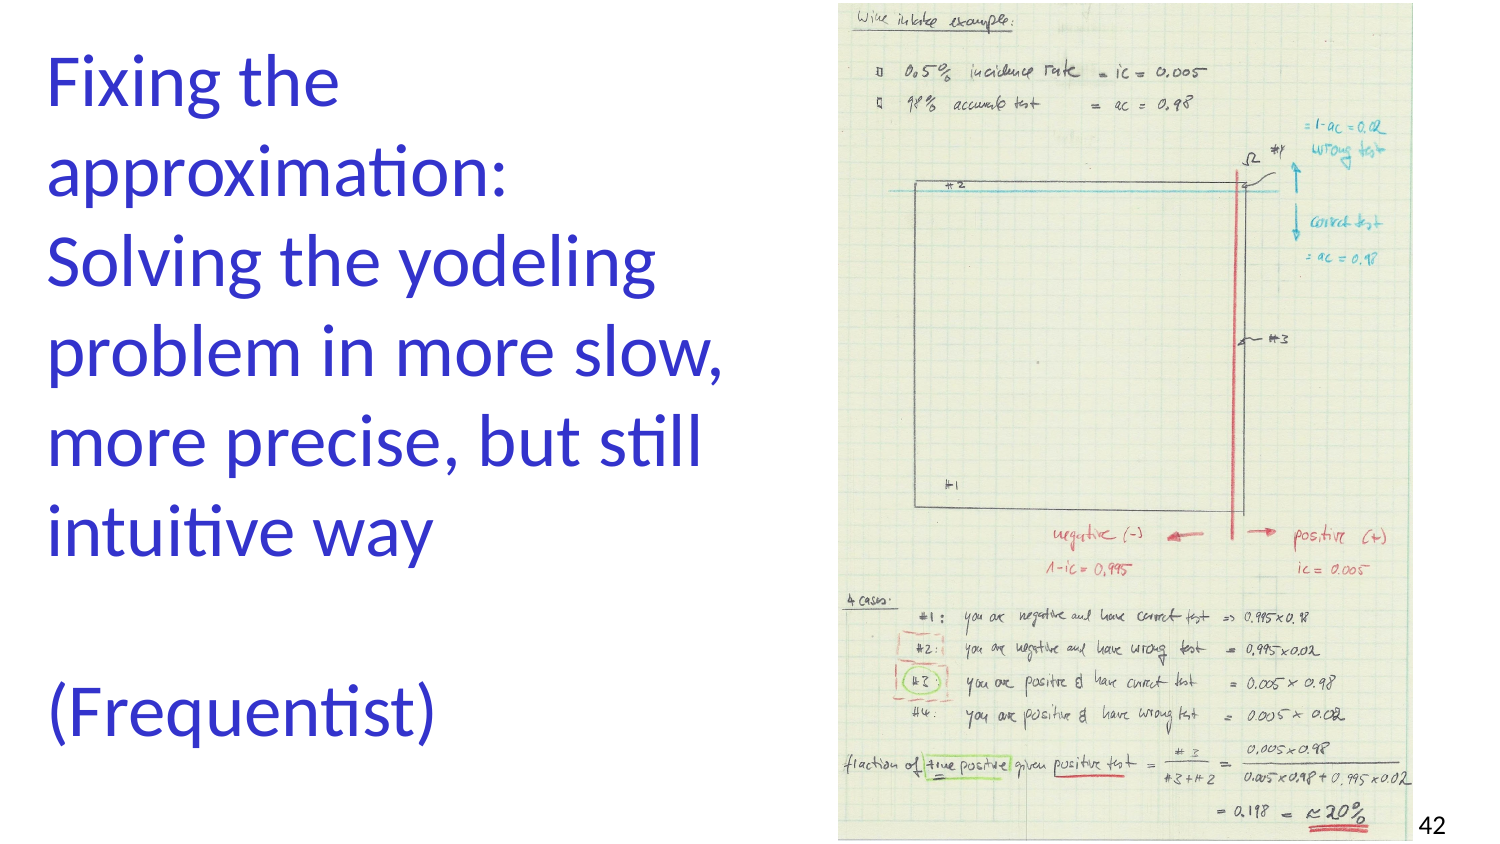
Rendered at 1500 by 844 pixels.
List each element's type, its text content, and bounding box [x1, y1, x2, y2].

picture [838, 2, 1413, 841]
slide_number ‹#› [1418, 802, 1492, 827]
title Fixing the approximation: Solving the yodeling problem in more slow, more precise, but still intuitive way (Frequentist) [34, 223, 750, 470]
